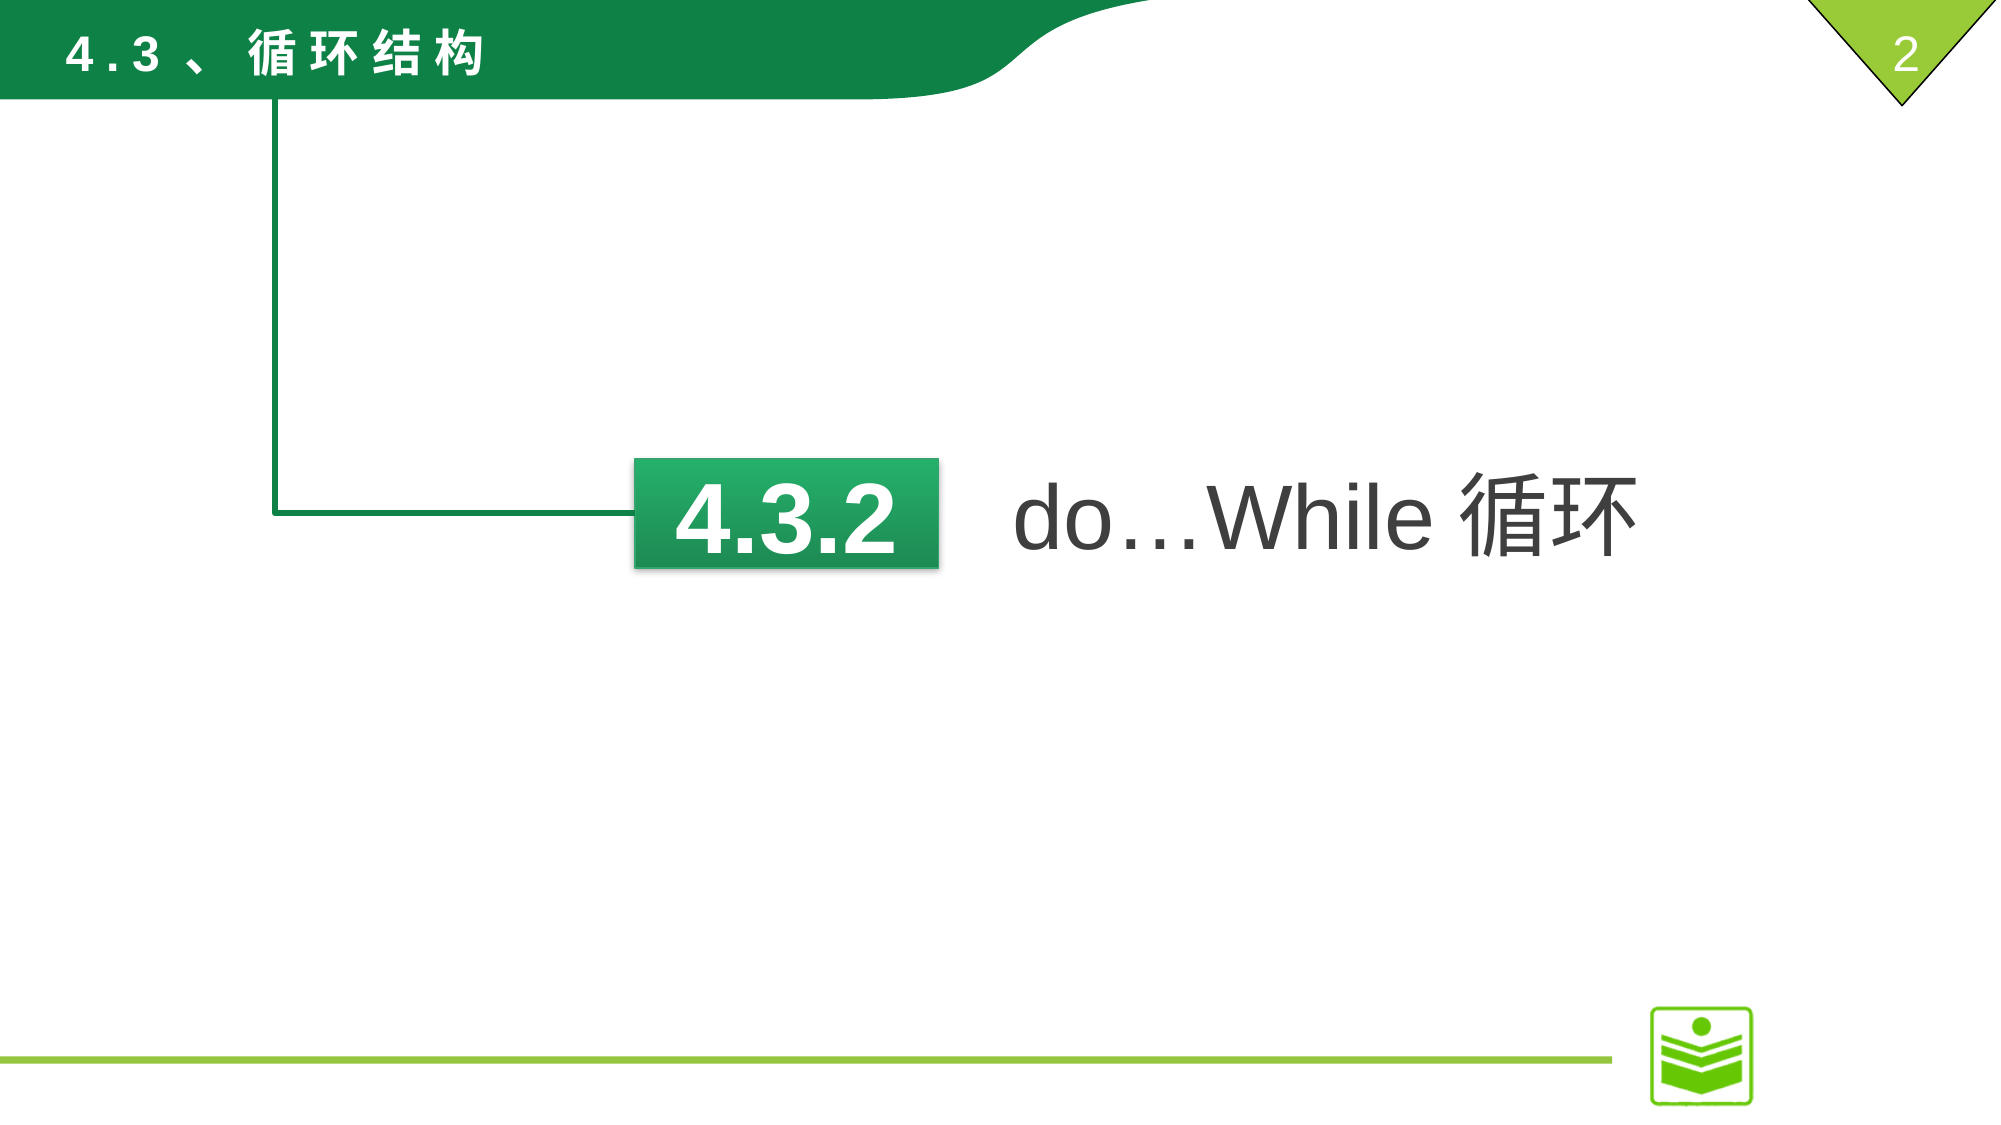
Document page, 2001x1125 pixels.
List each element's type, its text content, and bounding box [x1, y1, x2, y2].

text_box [242, 121, 668, 482]
text_box [0, 1056, 1613, 1064]
text_box [1887, 89, 1917, 106]
text_box [1808, 0, 1996, 65]
text_box 4.3、循环结构 [50, 13, 500, 89]
text_box [0, 0, 1150, 100]
text_box do…While循环 [997, 450, 1656, 575]
picture [1650, 1006, 1754, 1107]
text_box 2 [1866, 13, 1946, 89]
text_box 4.3.2 [634, 458, 939, 569]
